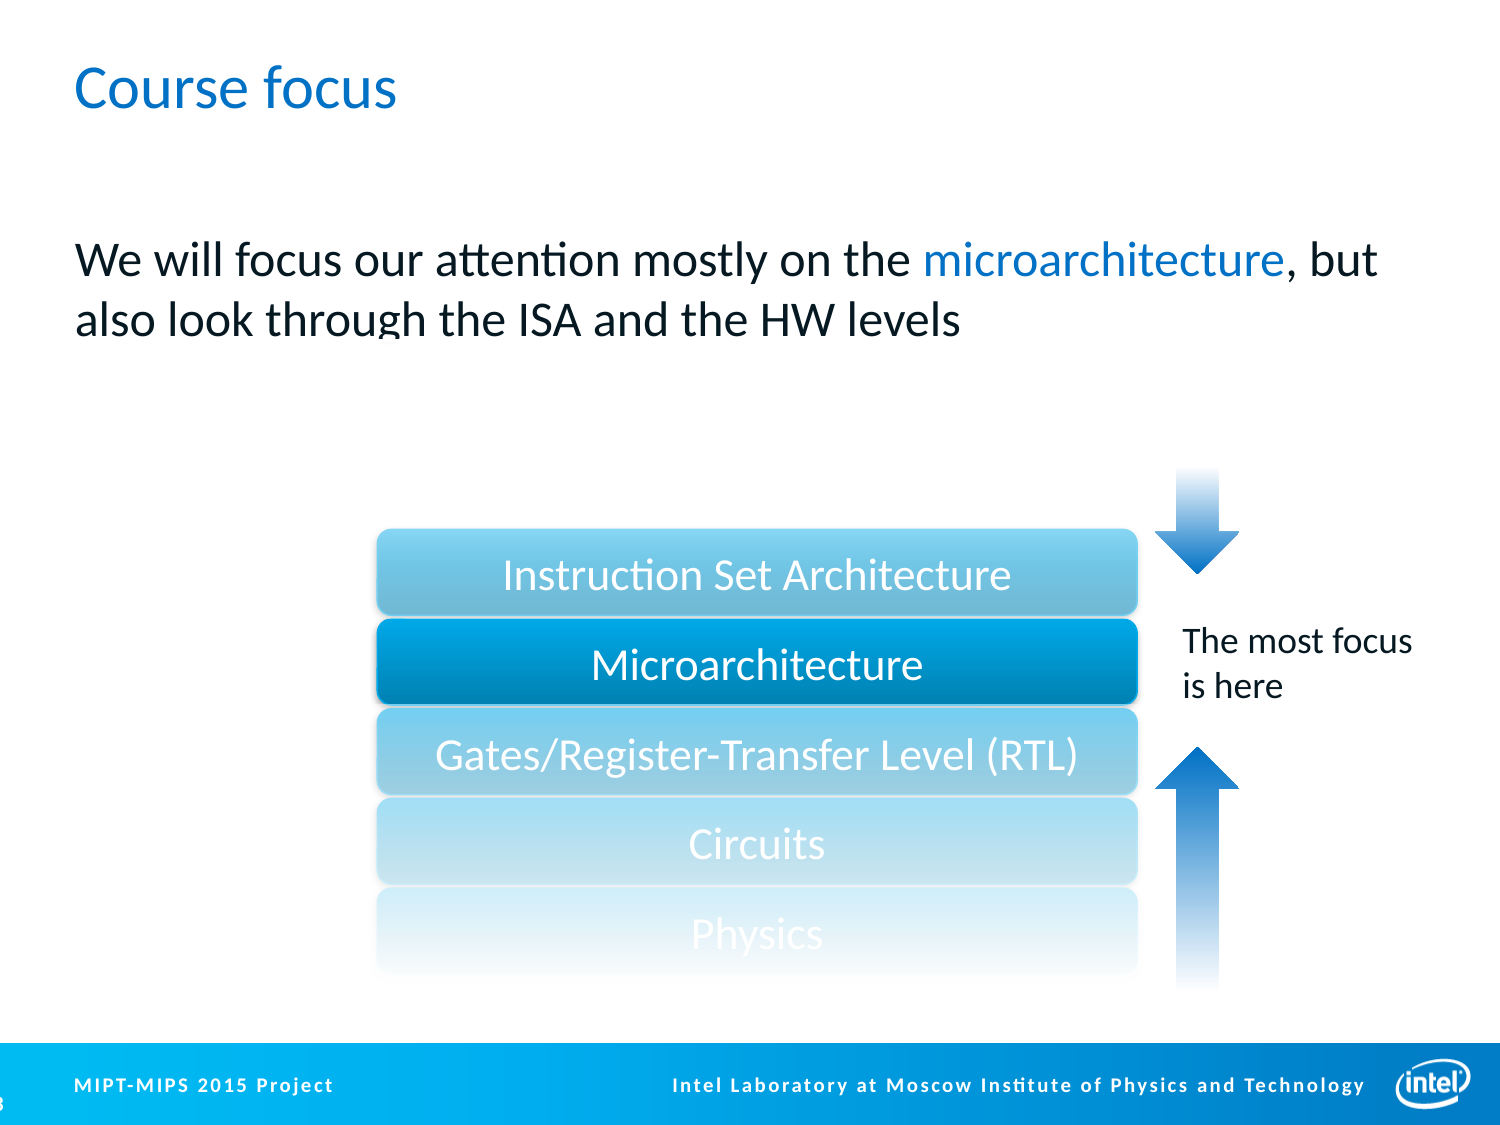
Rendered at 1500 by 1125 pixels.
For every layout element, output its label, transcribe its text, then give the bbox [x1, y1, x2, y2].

list We will focus our attention mostly on the microarchitecture, but also look through the ISA and the HW levels [74, 226, 1425, 971]
picture [1307, 1043, 1314, 1084]
picture [1289, 1043, 1296, 1125]
text_box [369, 704, 1147, 984]
text_box Microarchitecture [376, 619, 1138, 704]
text_box [1155, 465, 1240, 574]
text_box The most focus is here [1167, 608, 1438, 714]
picture [1324, 1043, 1500, 1125]
text_box [1155, 746, 1240, 993]
picture [1245, 1043, 1252, 1078]
title Course focus [74, 66, 1425, 214]
picture [1307, 1090, 1314, 1125]
picture [1245, 1081, 1252, 1125]
text_box [369, 339, 1147, 619]
